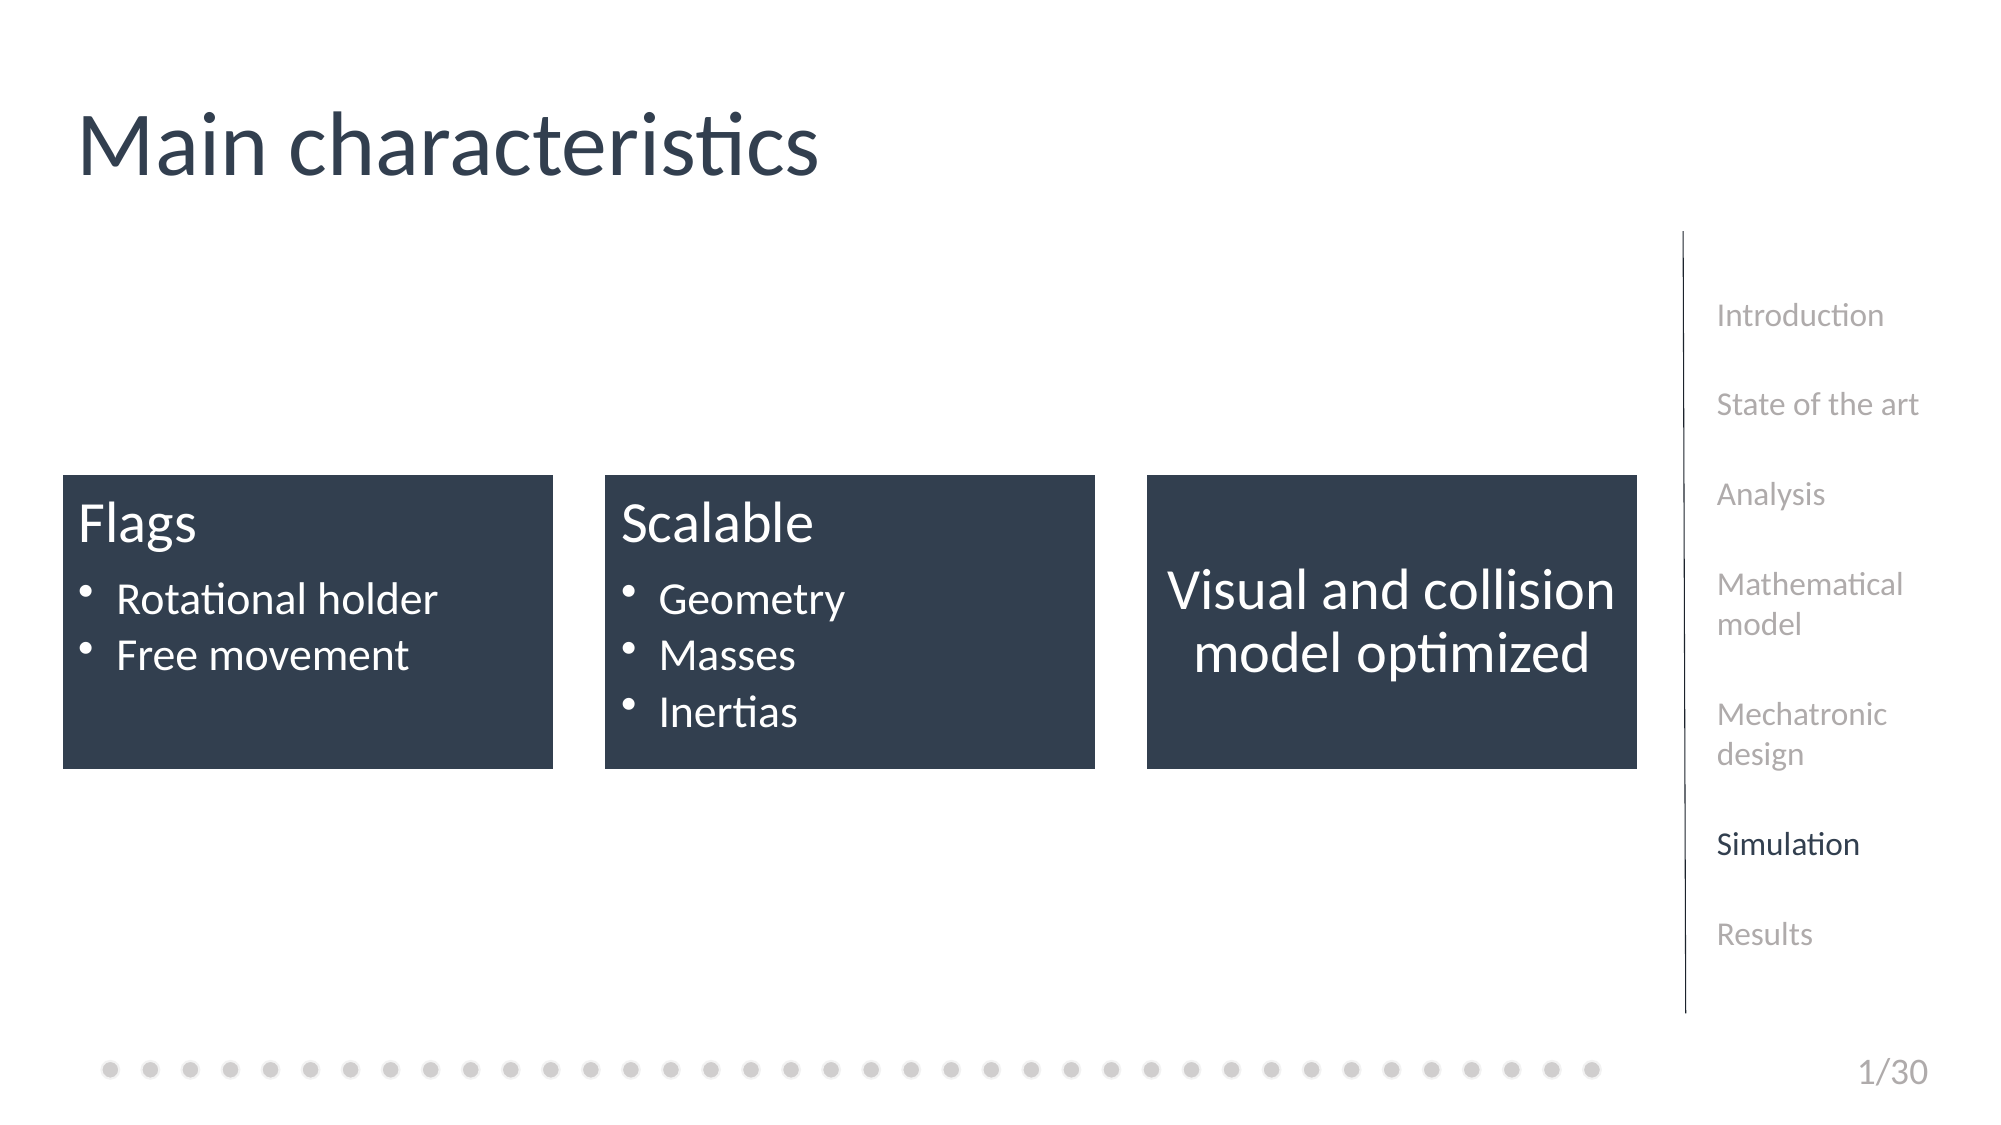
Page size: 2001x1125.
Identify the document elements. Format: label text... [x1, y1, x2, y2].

text_box [300, 1059, 321, 1080]
text_box [941, 1059, 962, 1080]
text_box [1021, 1059, 1042, 1080]
text_box [1461, 1059, 1482, 1080]
text_box [1301, 1059, 1322, 1080]
text_box [1141, 1059, 1162, 1080]
text_box [660, 1059, 681, 1080]
text_box [901, 1059, 922, 1080]
text_box [821, 1059, 842, 1080]
text_box [1381, 1059, 1402, 1080]
text_box [1061, 1059, 1082, 1080]
text_box [540, 1059, 561, 1080]
text_box [380, 1059, 401, 1080]
text_box [100, 1059, 121, 1080]
text_box [700, 1059, 722, 1080]
text_box [1341, 1059, 1362, 1080]
text_box [1501, 1059, 1522, 1080]
text_box [741, 1059, 762, 1080]
text_box [220, 1059, 241, 1080]
text_box [580, 1059, 601, 1080]
text_box [781, 1059, 802, 1080]
text_box [420, 1059, 441, 1080]
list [61, 311, 1639, 933]
text_box [1581, 1059, 1602, 1080]
text_box [180, 1059, 201, 1080]
text_box [981, 1059, 1002, 1080]
text_box [1181, 1059, 1202, 1080]
list Introduction State of the art Analysis Mathematical model Mechatronic design Simulation Results [1701, 231, 1945, 1014]
text_box [1221, 1059, 1242, 1080]
text_box [861, 1059, 882, 1080]
text_box [620, 1059, 641, 1080]
text_box [500, 1059, 521, 1080]
text_box [1541, 1059, 1562, 1080]
title Main characteristics [61, 59, 1929, 232]
text_box 1/30 [1842, 1039, 1944, 1100]
text_box [260, 1059, 281, 1080]
text_box [1261, 1059, 1282, 1080]
text_box [140, 1059, 161, 1080]
text_box [340, 1059, 361, 1080]
text_box [460, 1059, 481, 1080]
text_box [1421, 1059, 1442, 1080]
text_box [1101, 1059, 1122, 1080]
